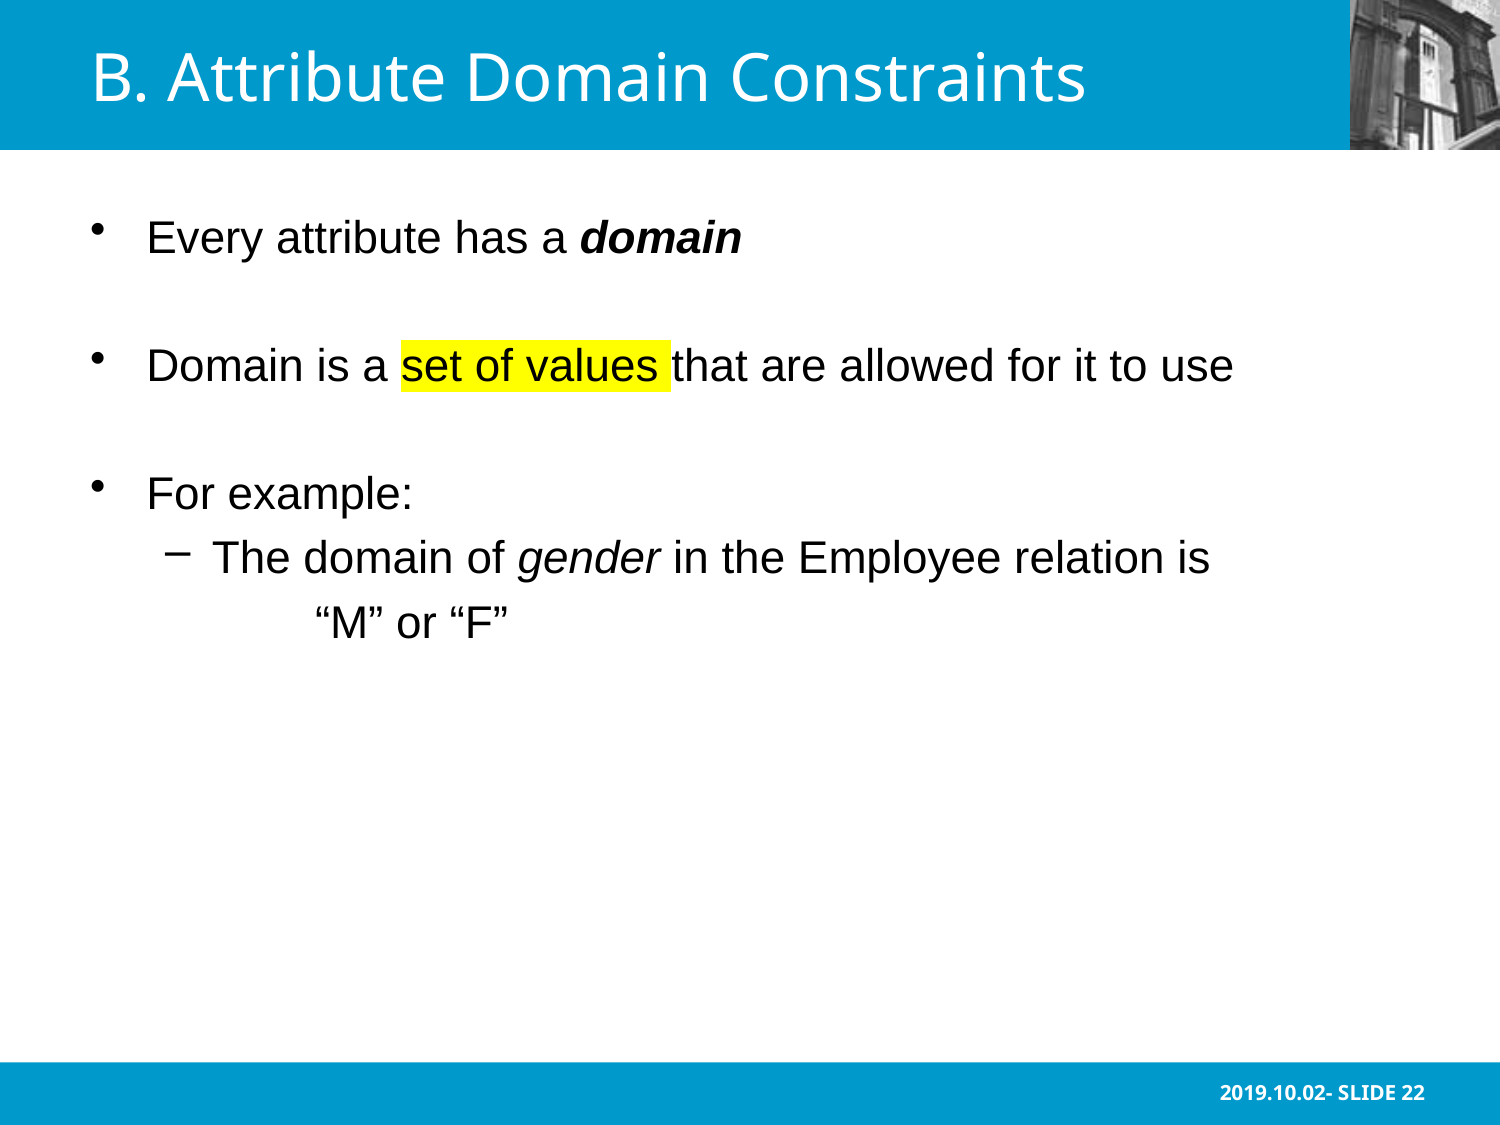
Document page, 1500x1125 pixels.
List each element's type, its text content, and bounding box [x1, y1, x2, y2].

title B. Attribute Domain Constraints [75, 0, 1350, 150]
list Every attribute has a domain Domain is a set of values that are allowed for it to use For example: The domain of gender in the Employee relation is “M” or “F” [75, 200, 1425, 1013]
picture [1351, 0, 1500, 150]
